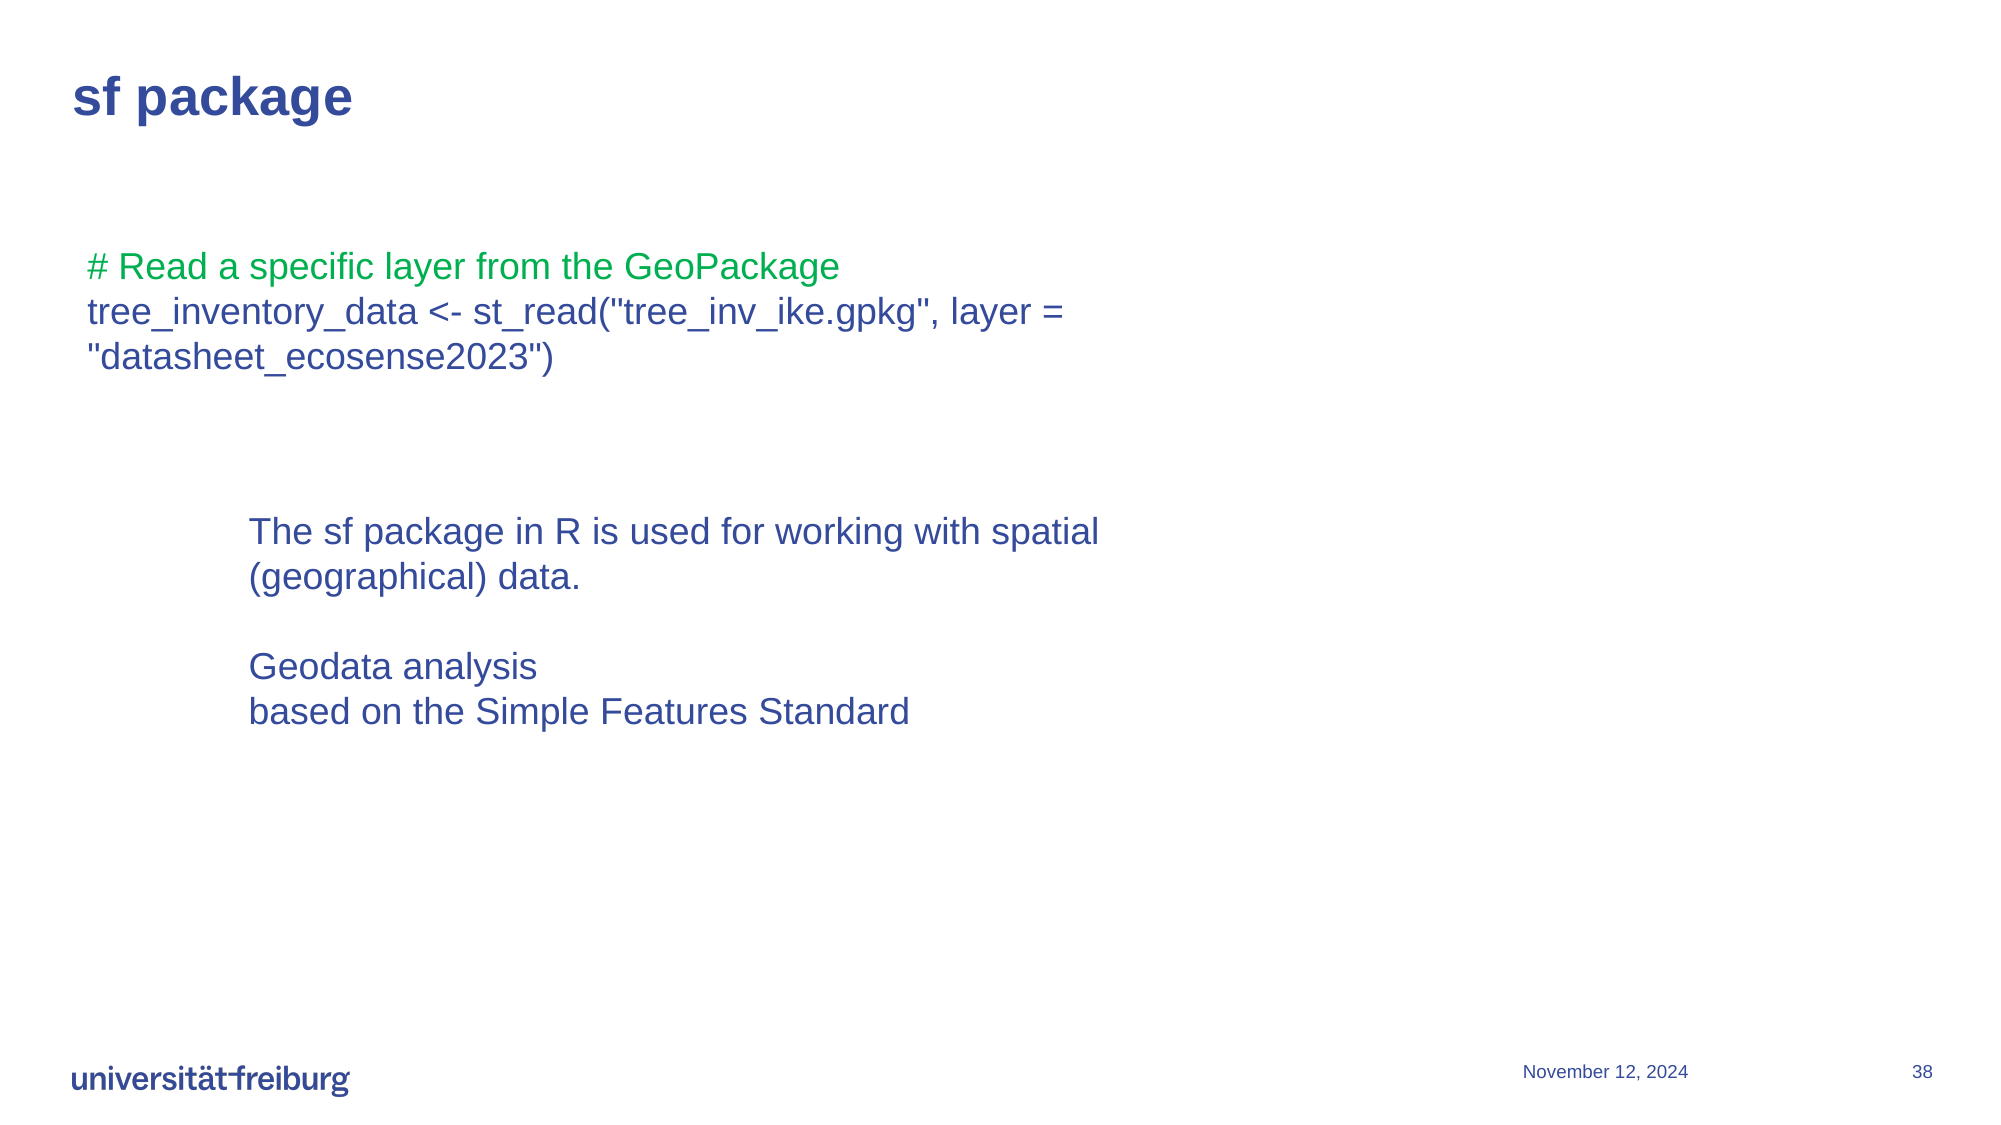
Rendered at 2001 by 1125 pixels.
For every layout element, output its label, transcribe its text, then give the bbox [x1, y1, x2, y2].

text_box The sf package in R is used for working with spatial (geographical) data. Geodata analysis based on the Simple Features Standard [234, 499, 1234, 740]
title sf package [72, 59, 1136, 234]
text_box # Read a specific layer from the GeoPackage tree_inventory_data <- st_read("tree_inv_ike.gpkg", layer = "datasheet_ecosense2023") [72, 234, 1313, 385]
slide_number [1517, 1060, 1754, 1090]
picture [72, 1065, 351, 1097]
slide_number 38 [1873, 1060, 1933, 1090]
